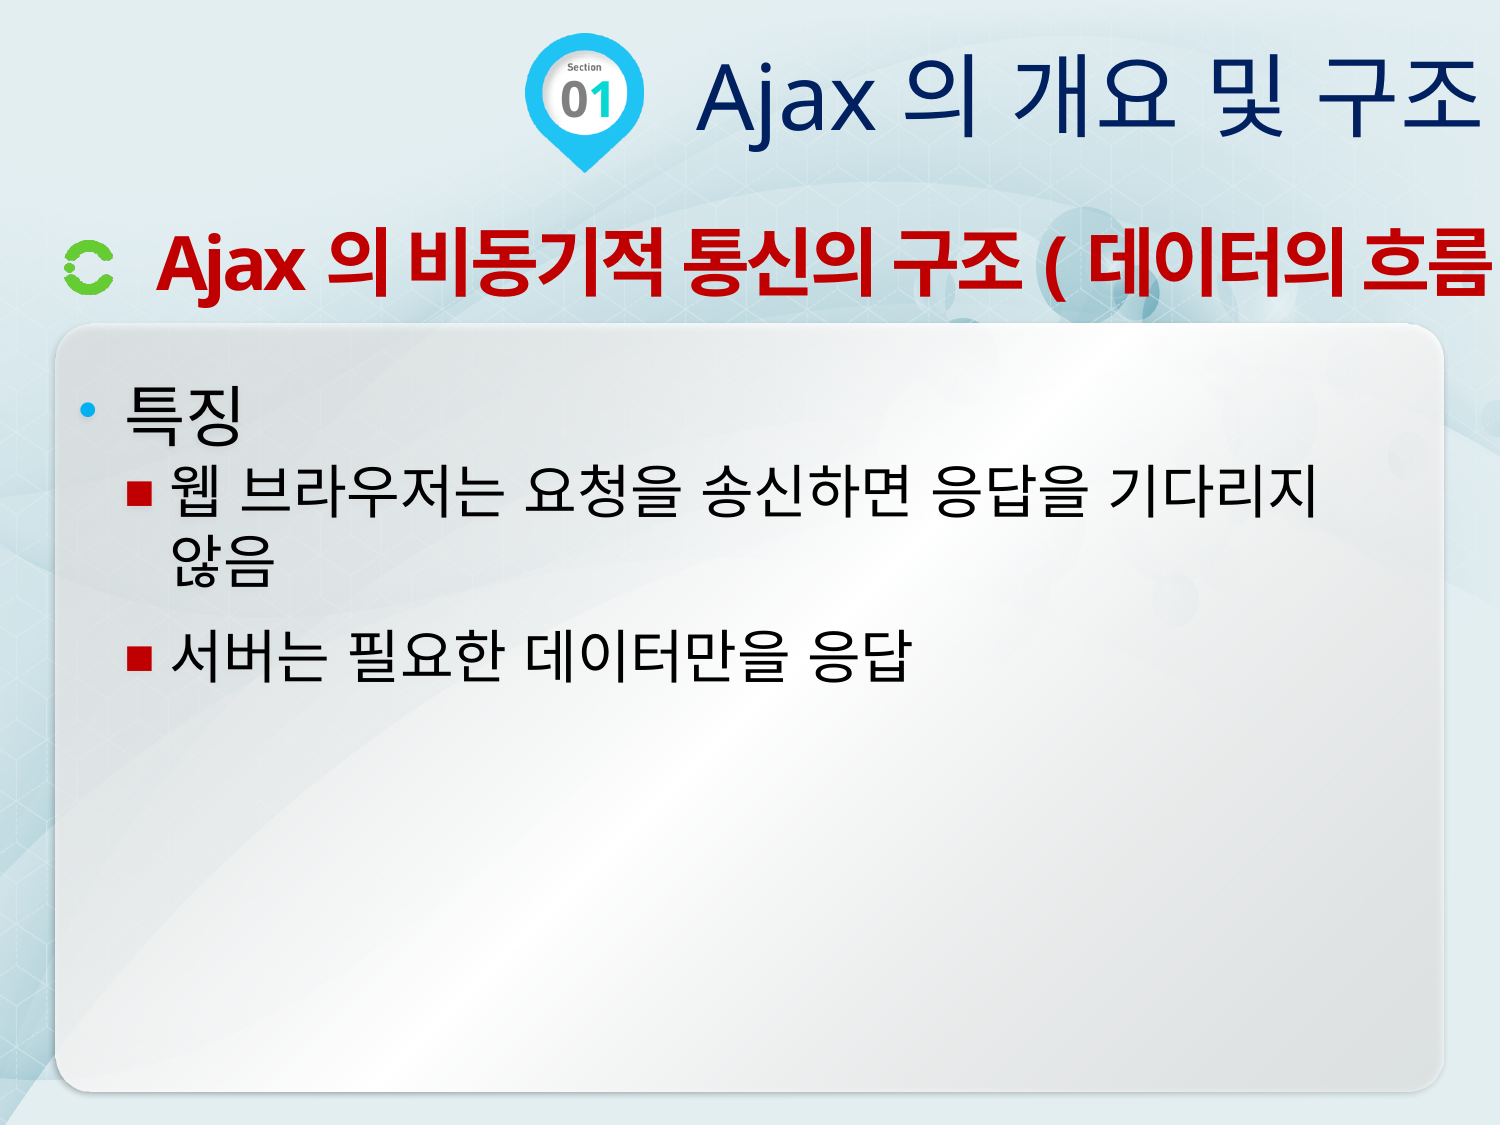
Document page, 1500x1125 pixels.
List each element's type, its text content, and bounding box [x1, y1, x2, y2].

text_box Ajax의 비동기적 통신의 구조(데이터의 흐름) [141, 208, 1500, 313]
picture [64, 240, 113, 295]
title Ajax의 개요 및 구조 [0, 0, 1500, 188]
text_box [525, 33, 644, 173]
text_box 특징 웹 브라우저는 요청을 송신하면 응답을 기다리지 않음 서버는 필요한 데이터만을 응답 [53, 321, 1446, 1094]
